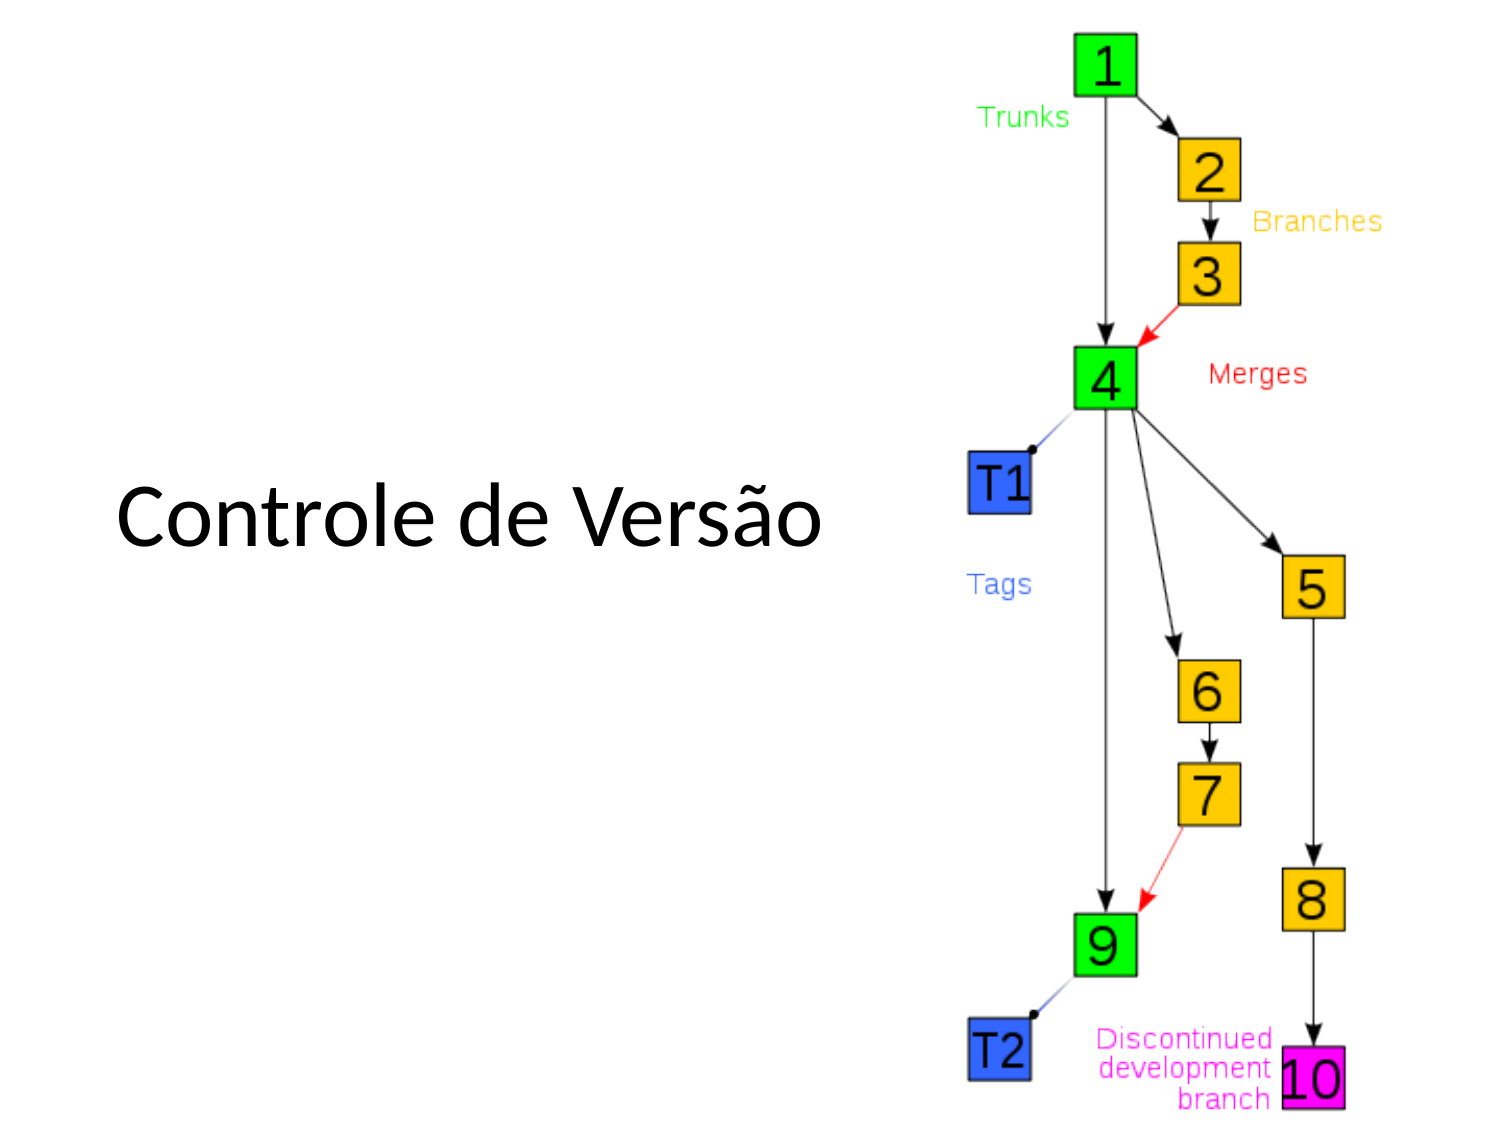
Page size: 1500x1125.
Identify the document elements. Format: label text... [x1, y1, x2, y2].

picture [943, 9, 1403, 1125]
title Controle de Versão [0, 416, 938, 604]
